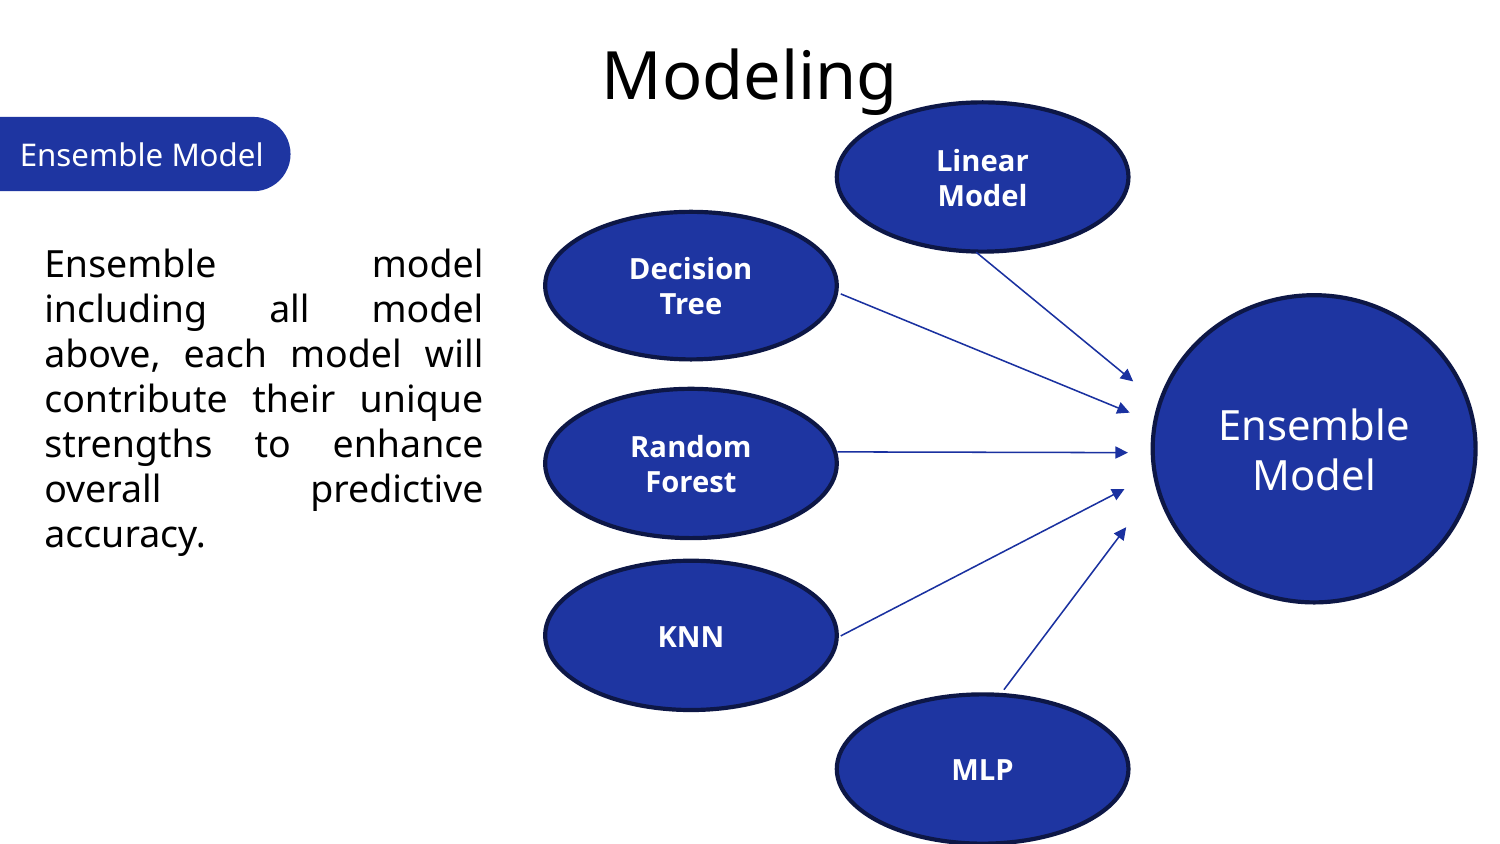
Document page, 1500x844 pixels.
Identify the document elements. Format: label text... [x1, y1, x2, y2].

text_box Decision Tree [543, 209, 839, 362]
text_box Linear Model [834, 100, 1131, 254]
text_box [1003, 526, 1127, 690]
title Modeling [77, 0, 1423, 146]
text_box Ensemble model including all model above, each model will contribute their unique strengths to enhance overall predictive accuracy. [29, 232, 499, 603]
text_box KNN [543, 558, 839, 713]
text_box Random Forest [543, 386, 839, 541]
text_box MLP [834, 692, 1131, 844]
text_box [840, 488, 1125, 637]
text_box Ensemble Model [0, 117, 290, 191]
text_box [840, 293, 1130, 413]
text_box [975, 252, 1134, 382]
text_box Ensemble Model [1150, 293, 1478, 605]
